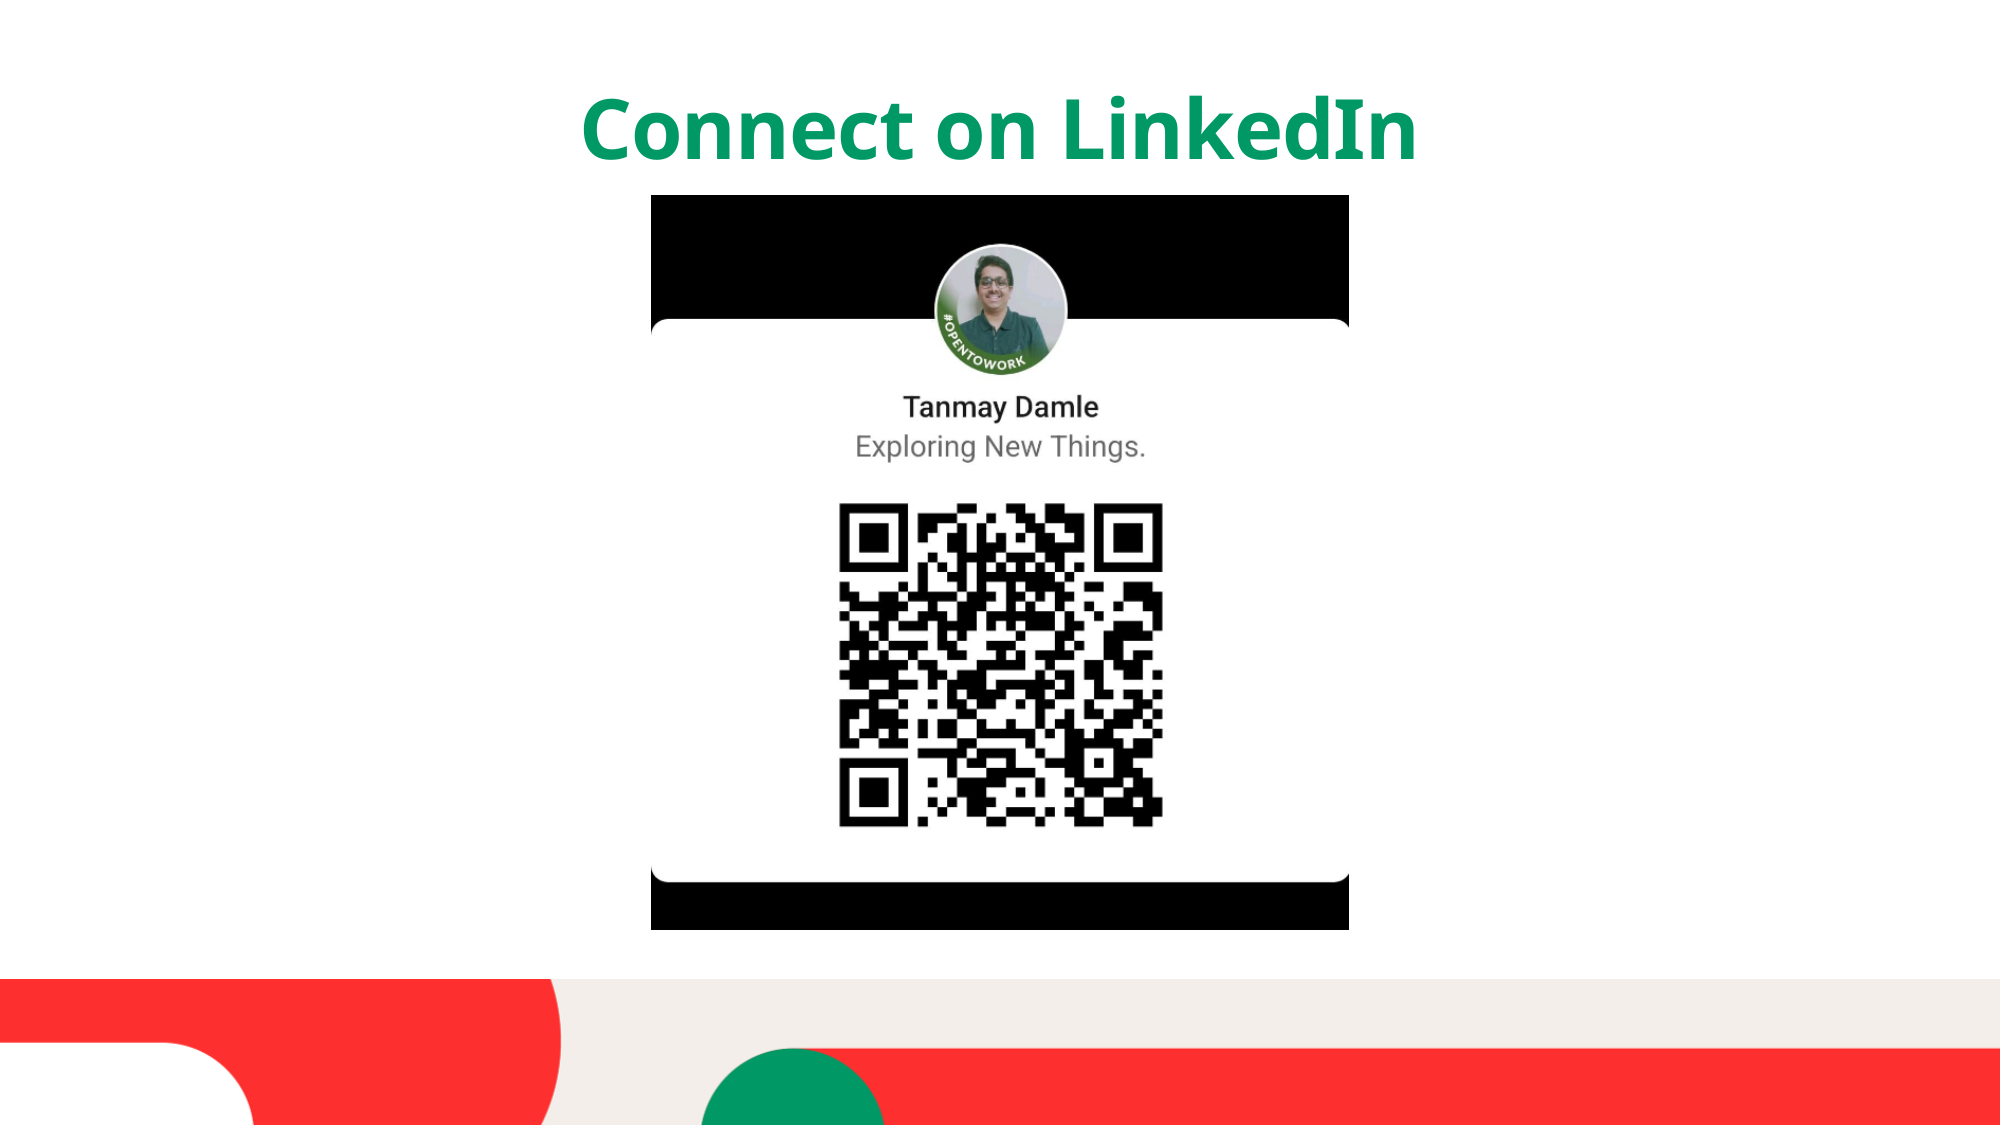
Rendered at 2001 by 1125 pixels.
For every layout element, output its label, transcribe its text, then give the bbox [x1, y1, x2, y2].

picture [0, 979, 2000, 1125]
picture [651, 195, 1349, 930]
title Connect on LinkedIn [250, 75, 1750, 177]
